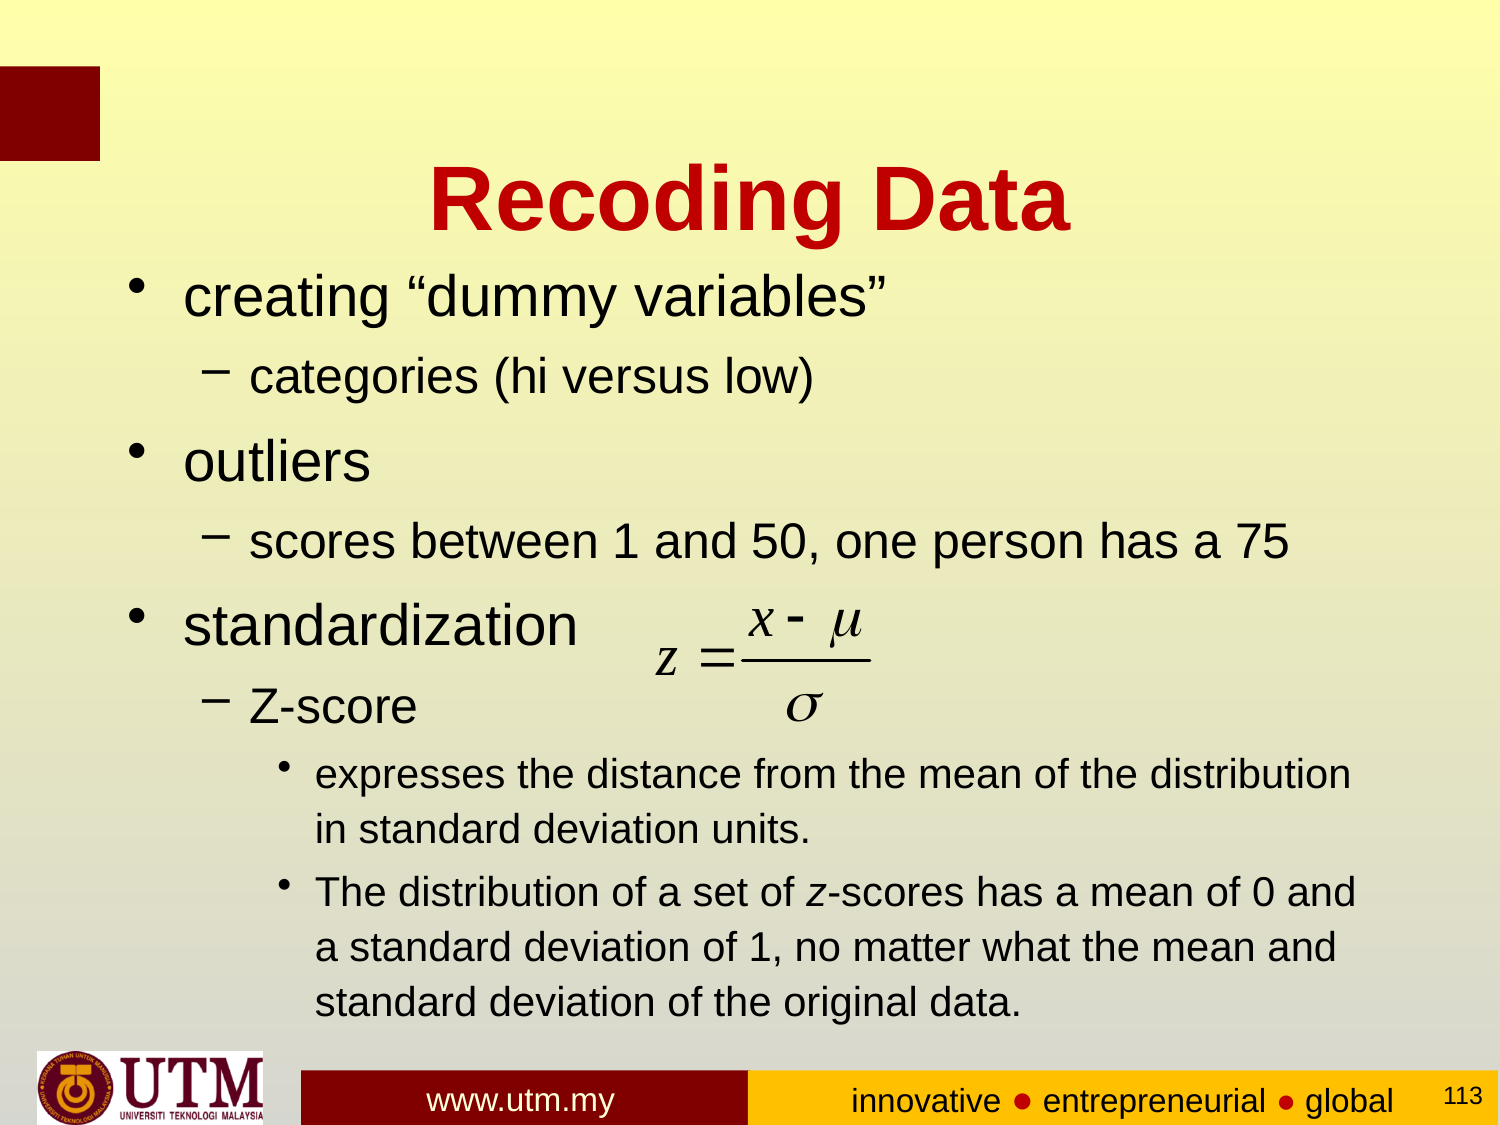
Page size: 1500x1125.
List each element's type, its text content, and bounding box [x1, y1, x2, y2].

picture [37, 1051, 263, 1125]
title Recoding Data [112, 99, 1388, 243]
list creating “dummy variables” categories (hi versus low) outliers scores between 1 and 50, one person has a 75 standardization Z-score expresses the distance from the mean of the distribution in standard deviation units. The distribution of a set of z-scores has a mean of 0 and a standard deviation of 1, no matter what the mean and standard deviation of the original data. [111, 243, 1388, 919]
picture [643, 574, 881, 736]
